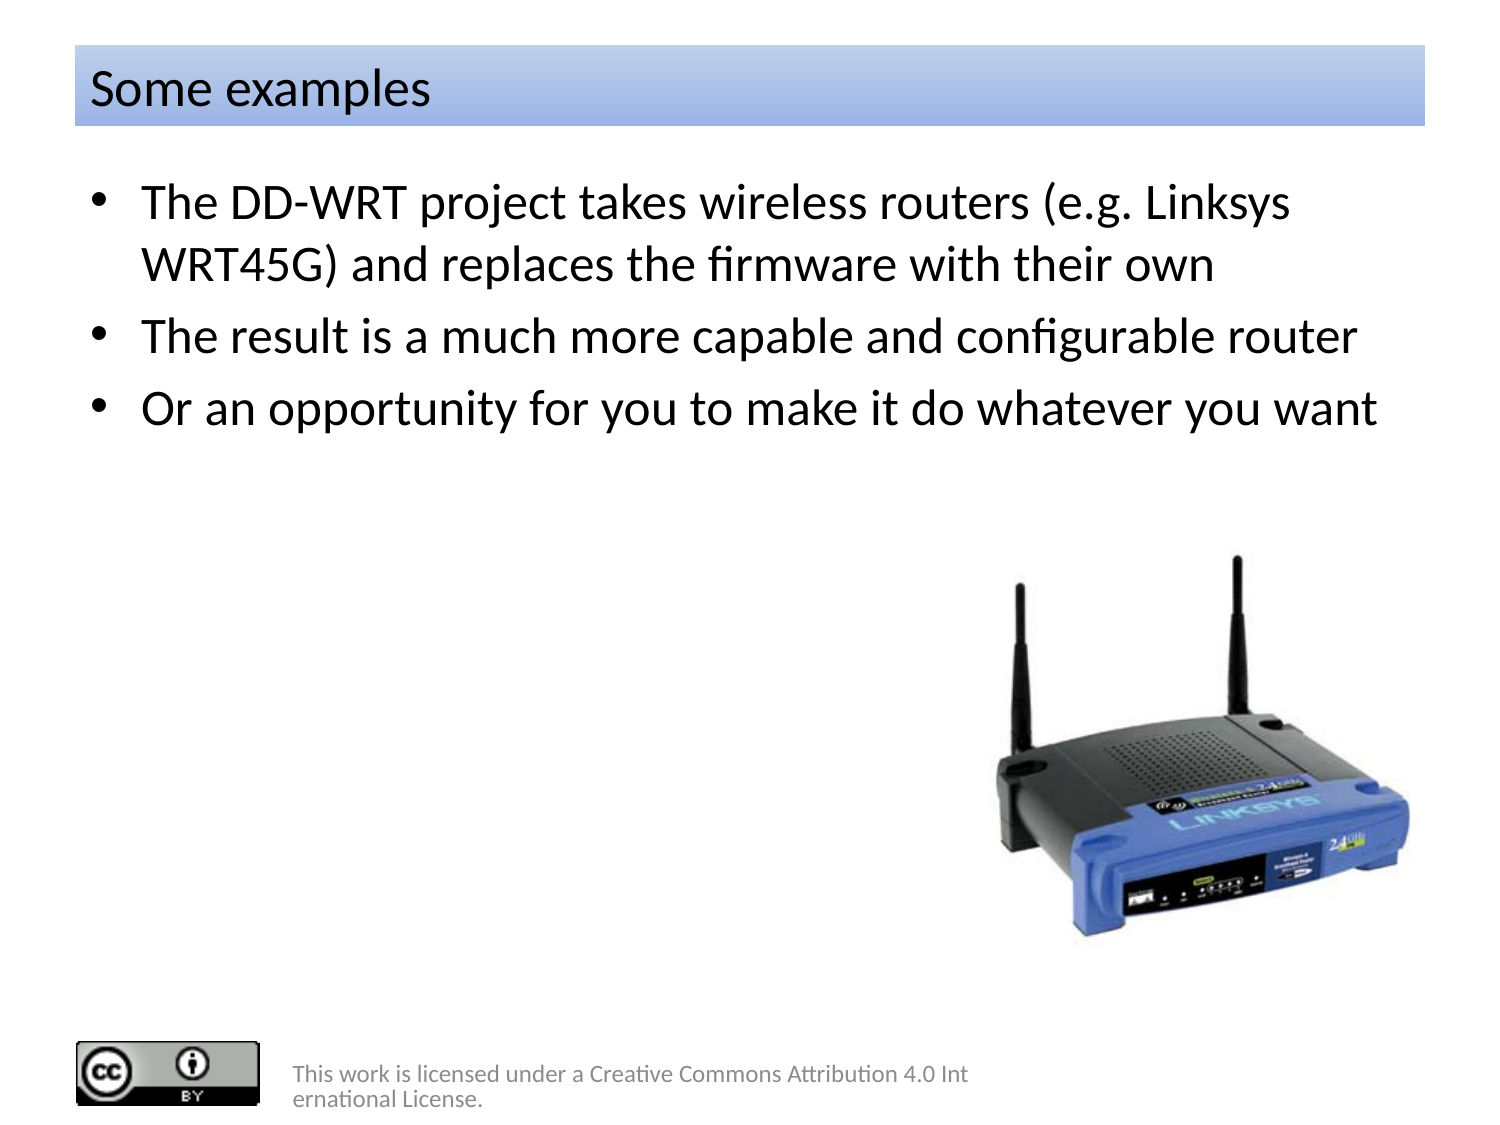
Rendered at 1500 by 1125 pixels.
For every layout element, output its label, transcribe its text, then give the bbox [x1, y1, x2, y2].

picture [76, 1041, 260, 1106]
list The DD-WRT project takes wireless routers (e.g. Linksys WRT45G) and replaces the firmware with their own The result is a much more capable and configurable router Or an opportunity for you to make it do whatever you want [75, 160, 1425, 528]
footer This work is licensed under a Creative Commons Attribution 4.0 International License. [277, 1042, 988, 1103]
picture [976, 538, 1428, 954]
title Some examples [75, 45, 1425, 126]
